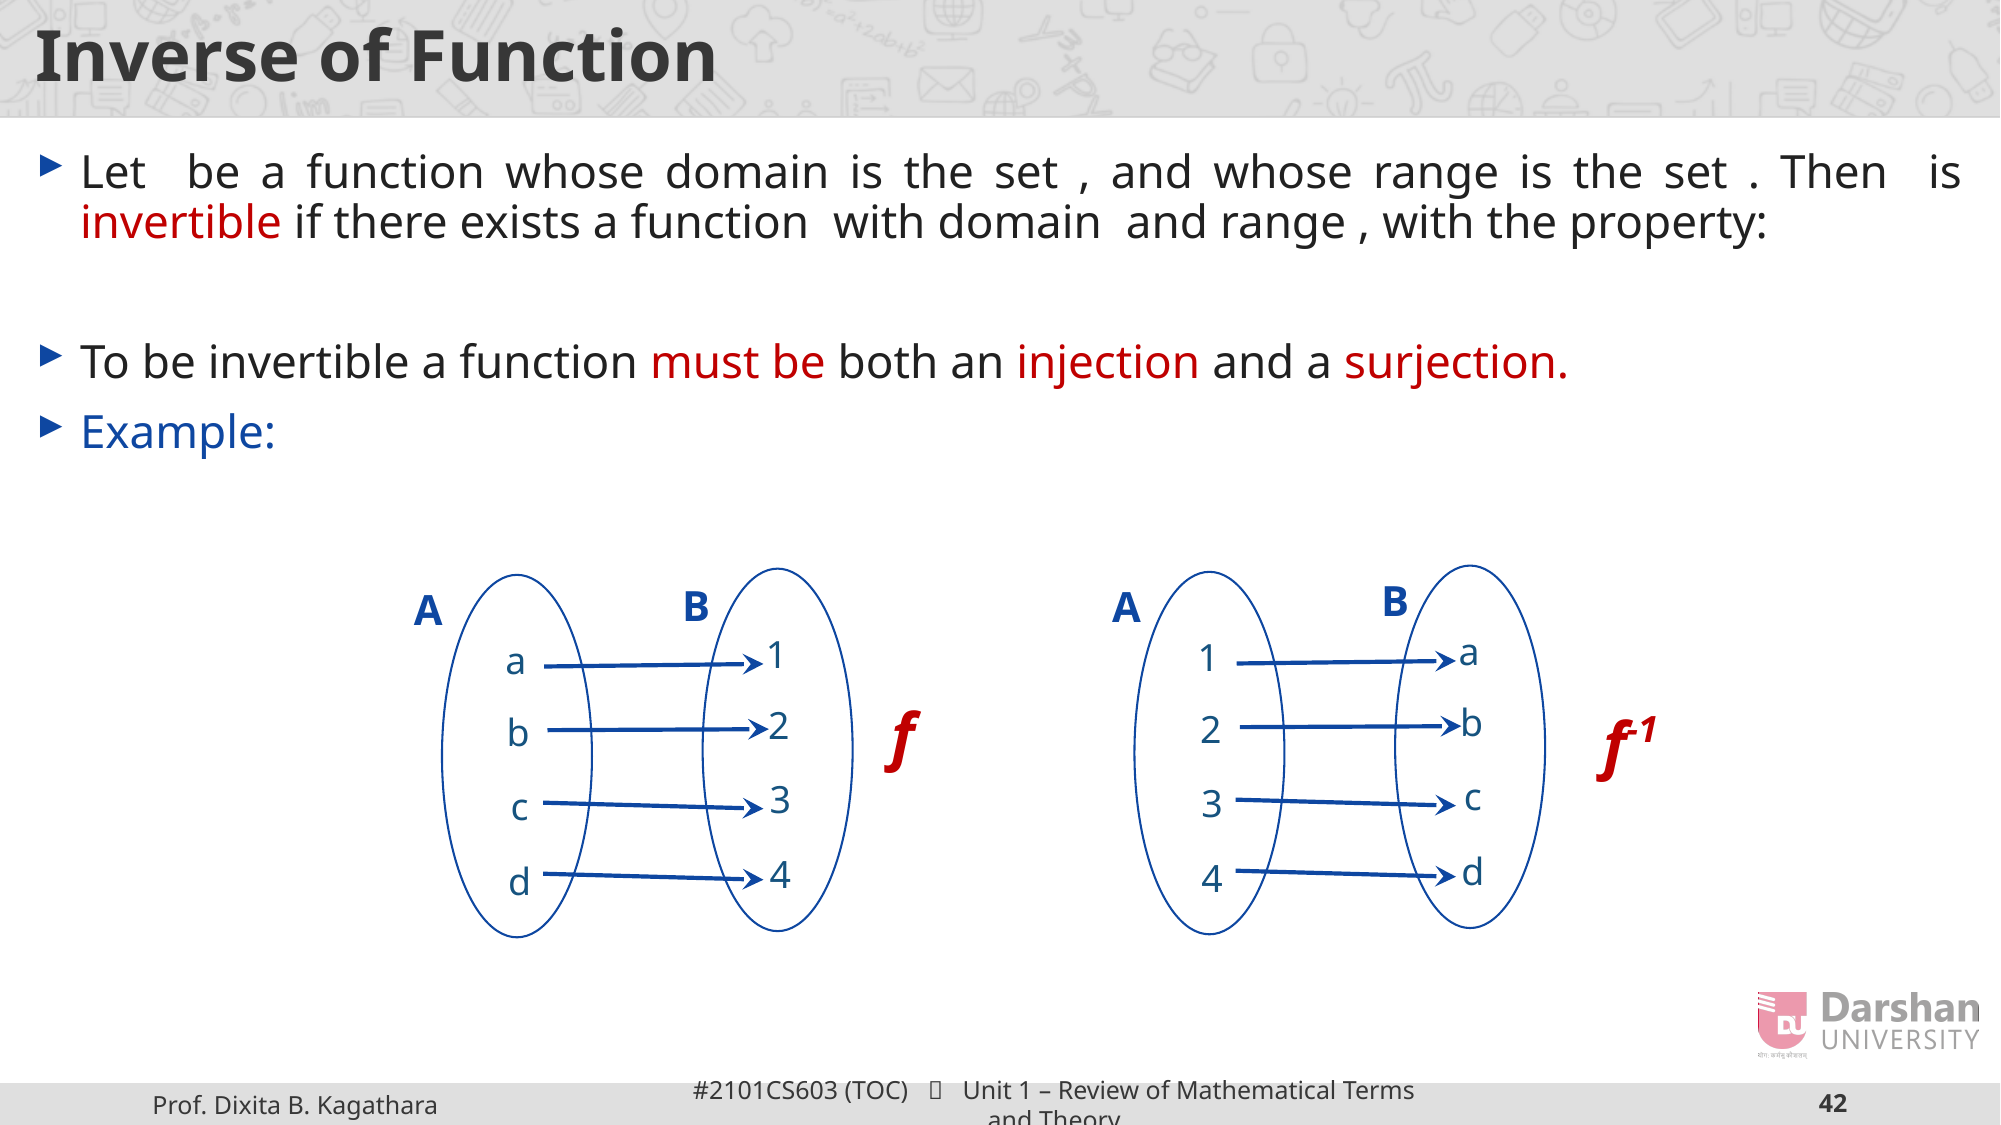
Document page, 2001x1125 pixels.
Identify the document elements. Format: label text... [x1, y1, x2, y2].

text_box B [1363, 568, 1427, 632]
text_box [1394, 564, 1547, 930]
text_box [440, 573, 594, 939]
text_box A [1094, 573, 1159, 638]
text_box [701, 567, 854, 933]
text_box b [1439, 690, 1504, 754]
text_box a [1437, 618, 1501, 682]
text_box A [396, 576, 461, 641]
text_box b [486, 699, 550, 763]
text_box c [487, 773, 552, 837]
text_box 1 [1176, 624, 1241, 688]
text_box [544, 663, 764, 667]
text_box 4 [1180, 845, 1244, 909]
text_box 1 [744, 621, 809, 685]
text_box f-1 [1580, 686, 1681, 799]
text_box 3 [748, 767, 813, 831]
text_box B [664, 572, 728, 636]
text_box d [487, 848, 552, 912]
text_box 2 [747, 693, 811, 757]
text_box 4 [748, 842, 813, 906]
text_box 25 [1758, 992, 1979, 1059]
text_box f [863, 677, 944, 789]
text_box 3 [1180, 770, 1244, 834]
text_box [1235, 799, 1456, 806]
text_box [543, 802, 764, 809]
text_box 2 [1178, 696, 1243, 760]
text_box a [484, 627, 548, 692]
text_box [1235, 870, 1456, 877]
title Inverse of Function [0, 0, 2000, 117]
text_box [1133, 570, 1286, 936]
text_box c [1441, 764, 1505, 828]
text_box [543, 873, 764, 880]
text_box d [1441, 839, 1505, 903]
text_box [1236, 660, 1456, 664]
